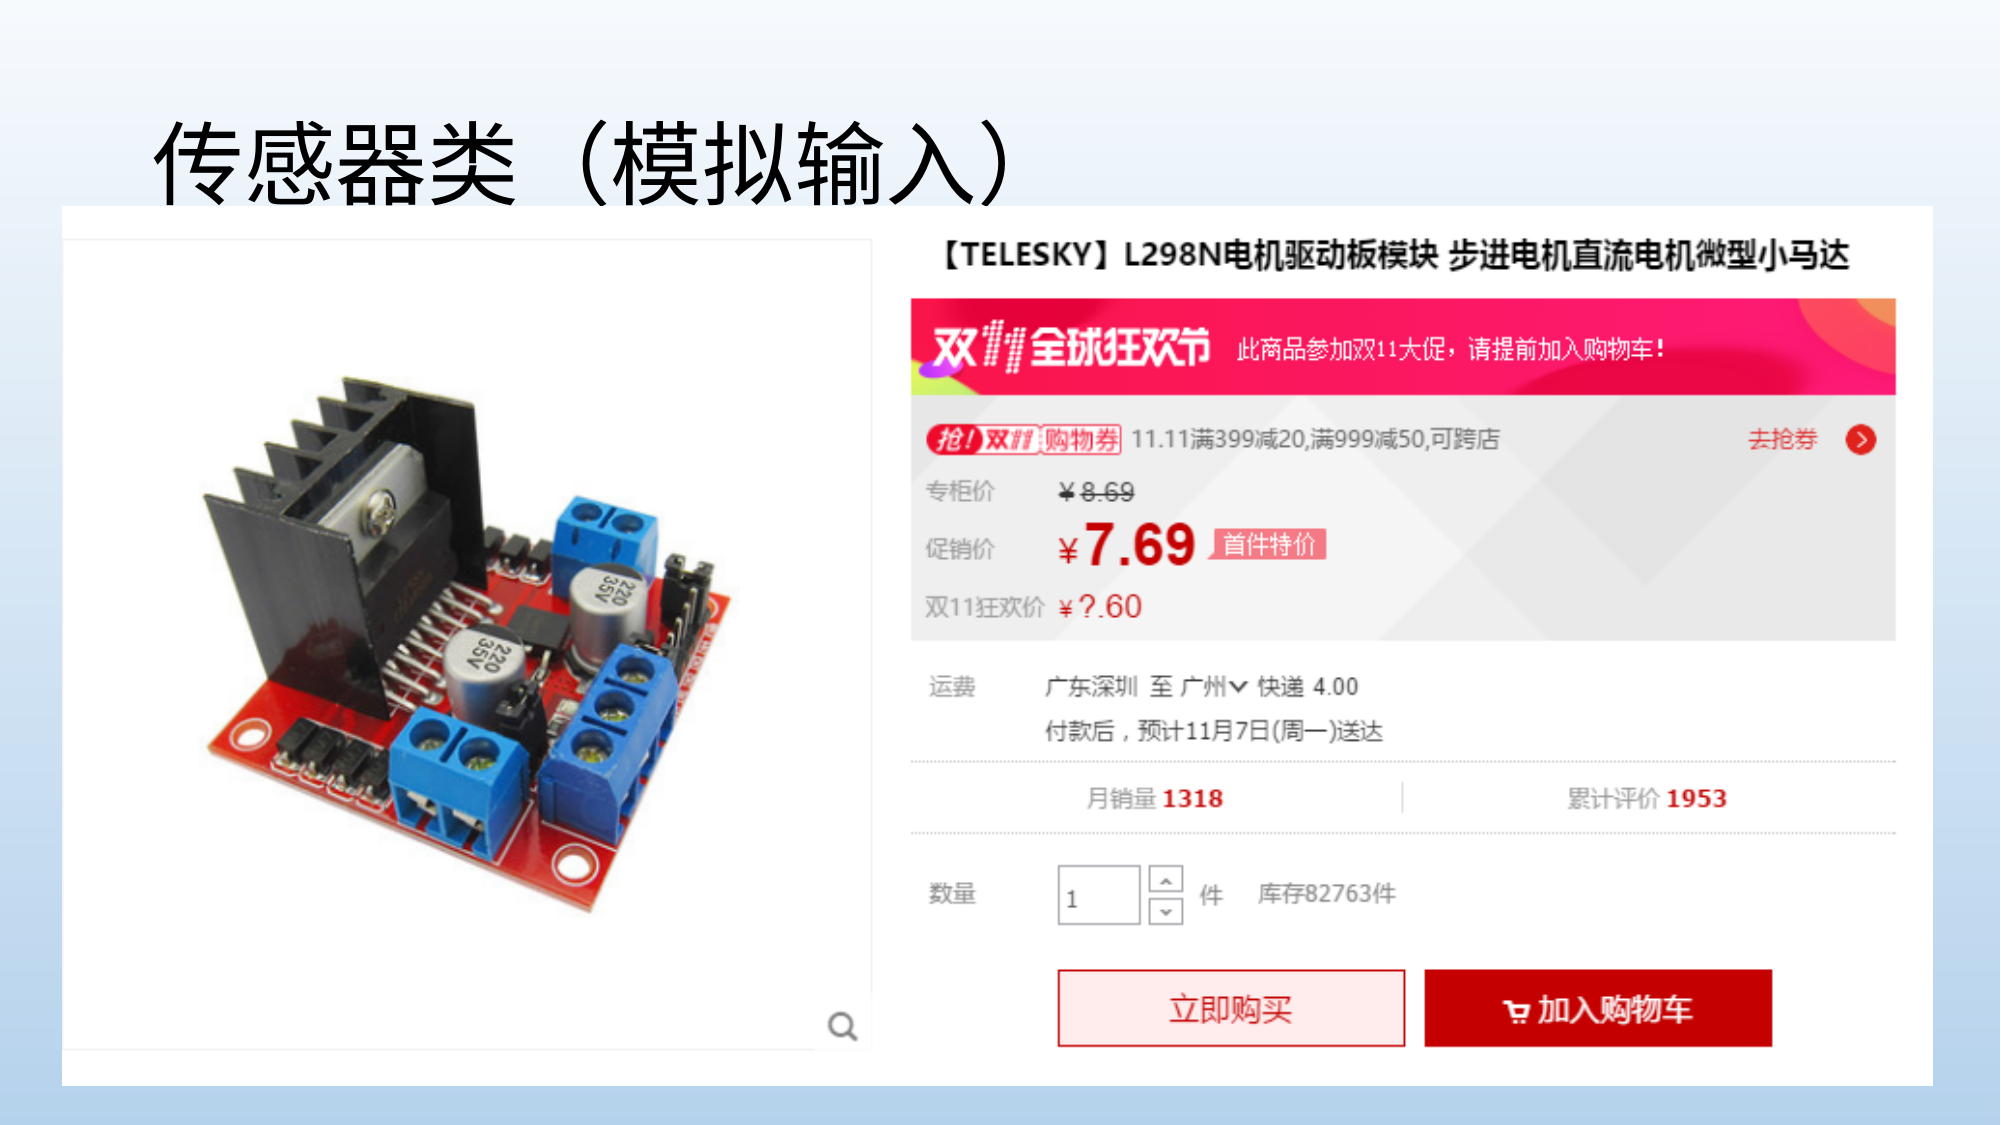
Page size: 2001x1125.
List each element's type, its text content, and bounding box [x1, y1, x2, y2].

picture [62, 206, 1933, 1086]
title 传感器类（模拟输入） [137, 59, 1863, 206]
